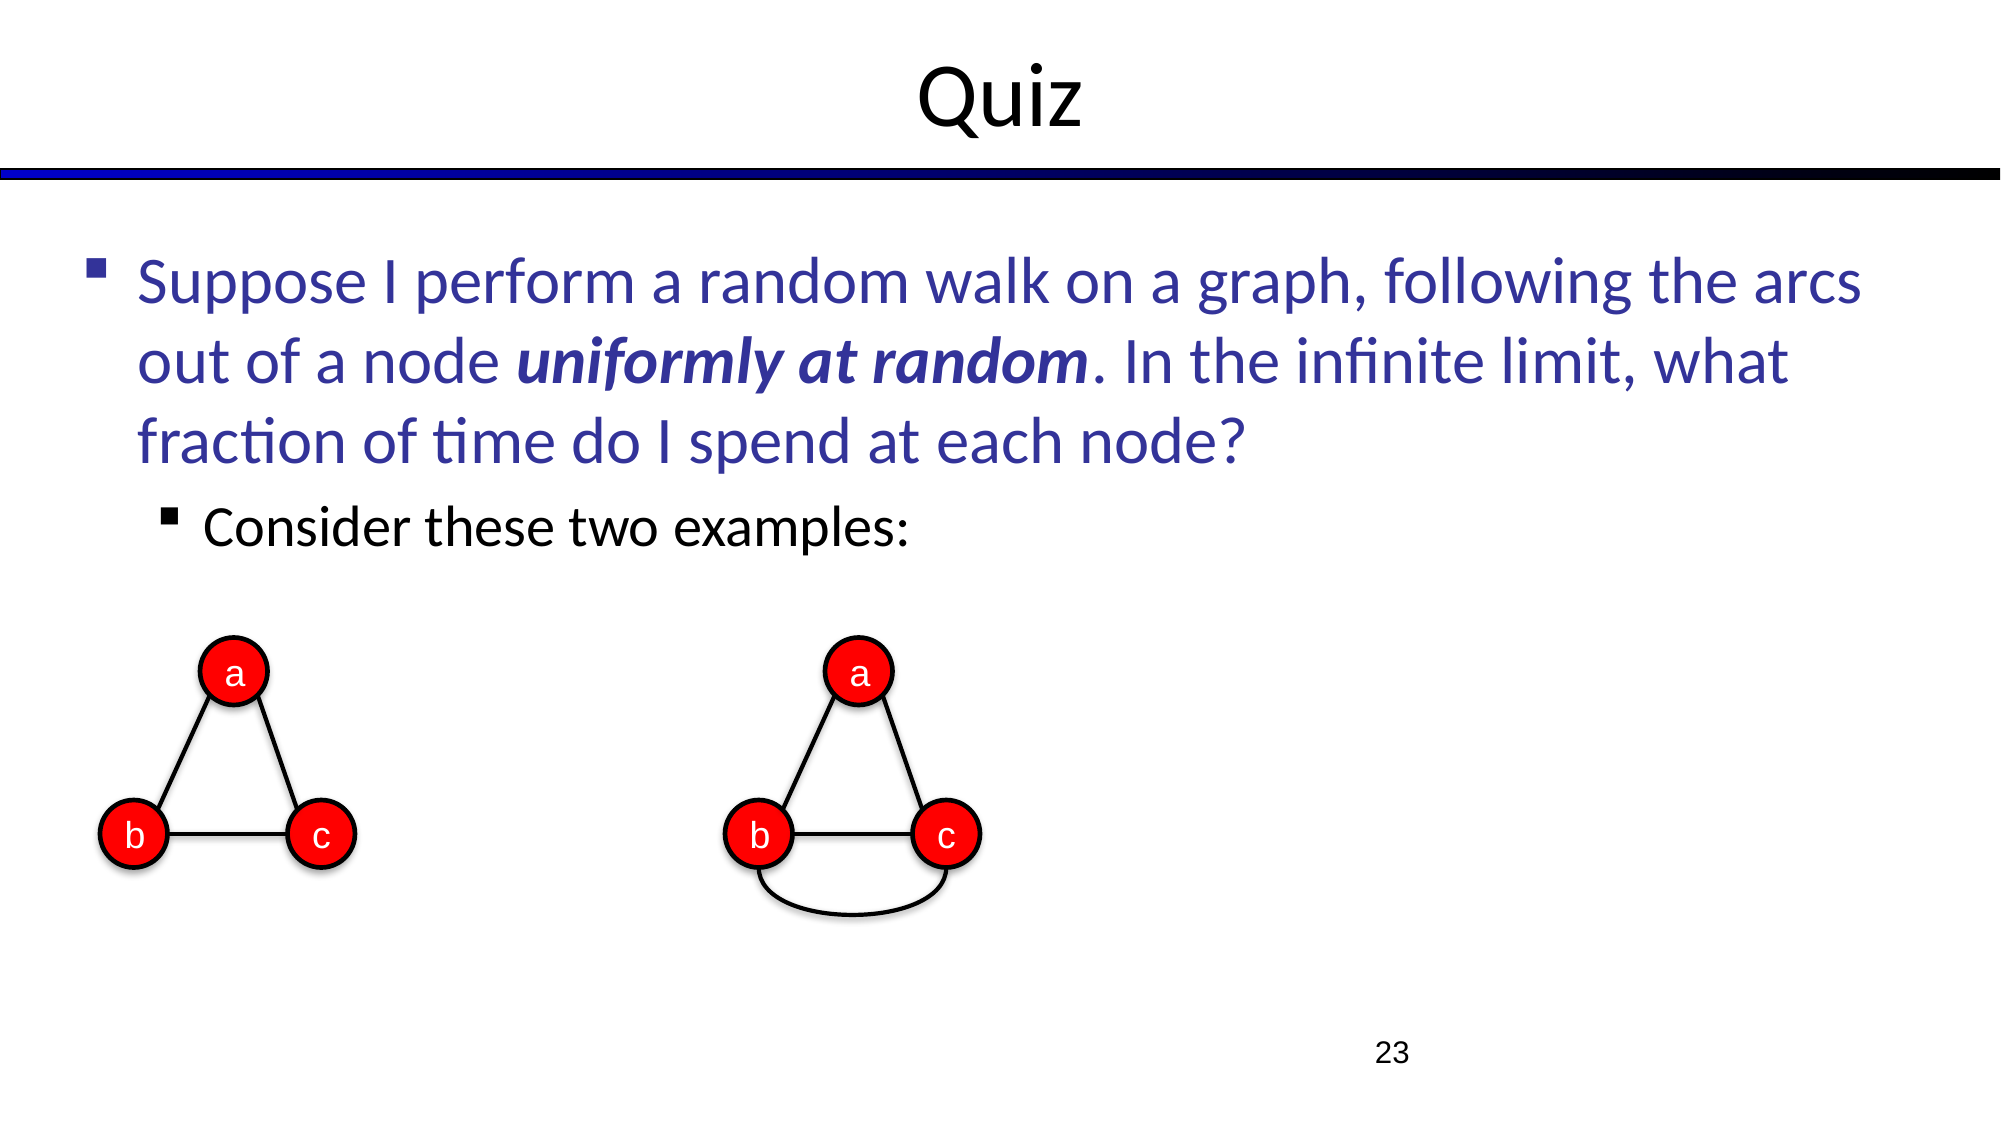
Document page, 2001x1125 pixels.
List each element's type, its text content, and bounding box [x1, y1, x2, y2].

slide_number 23 [1074, 1024, 1426, 1103]
title Quiz [0, 0, 2000, 184]
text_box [157, 694, 211, 811]
list Suppose I perform a random walk on a graph, following the arcs out of a node uniformly at random. In the infinite limit, what fraction of time do I spend at each node? Consider these two examples: [66, 228, 1934, 1006]
text_box a [824, 636, 894, 706]
text_box c [911, 799, 981, 869]
text_box c [286, 799, 356, 869]
text_box b [724, 799, 794, 869]
text_box a [199, 636, 269, 706]
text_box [782, 694, 836, 811]
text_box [792, 833, 913, 837]
text_box b [99, 799, 169, 869]
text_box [882, 694, 923, 811]
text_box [257, 694, 298, 811]
